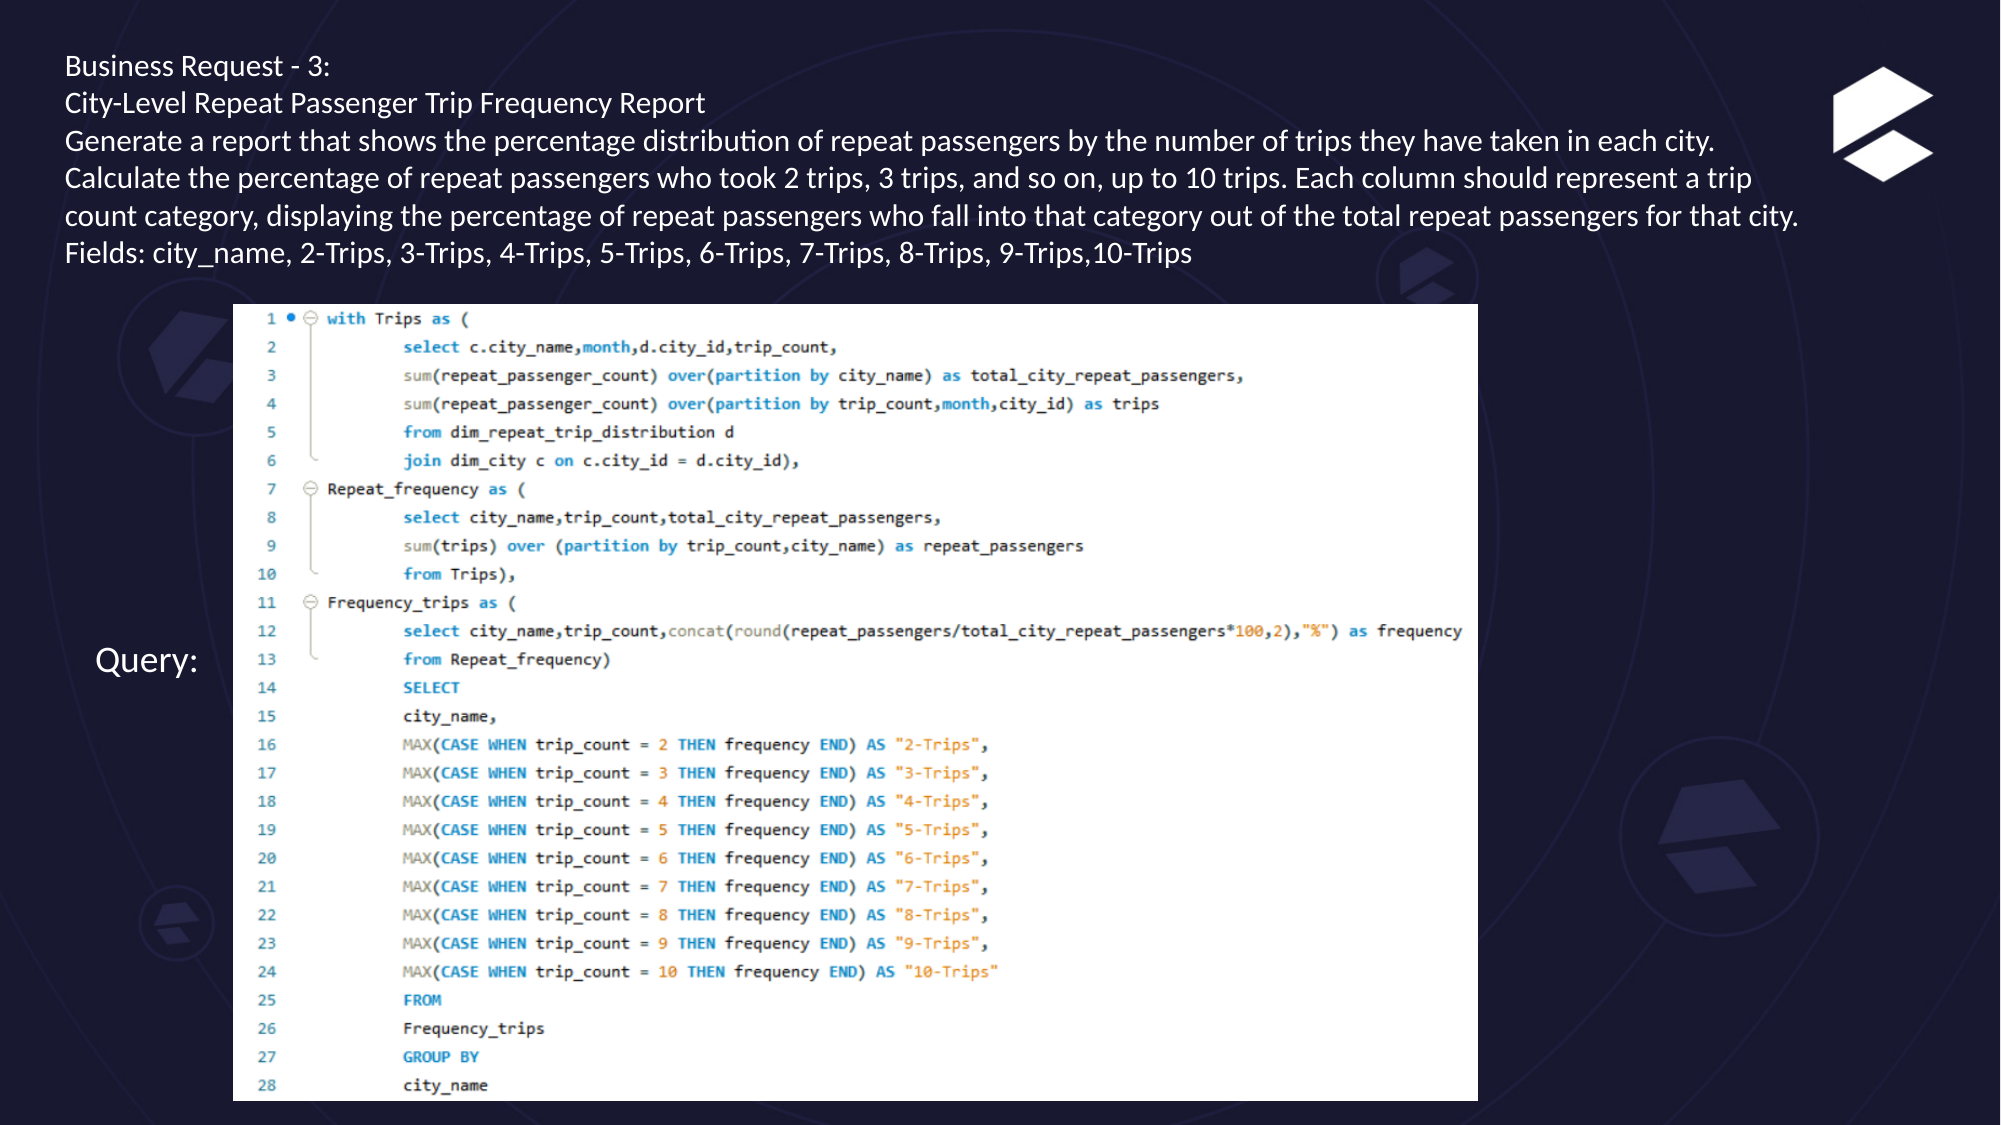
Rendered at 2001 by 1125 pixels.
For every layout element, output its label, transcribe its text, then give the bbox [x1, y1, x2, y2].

text_box Query: [80, 627, 233, 687]
text_box Business Request - 3: City-Level Repeat Passenger Trip Frequency Report Generate a report that shows the percentage distribution of repeat passengers by the number of trips they have taken in each city. Calculate the percentage of repeat passengers who took 2 trips, 3 trips, and so on, up to 10 trips. Each column should represent a trip count category, displaying the percentage of repeat passengers who fall into that category out of the total repeat passengers for that city. Fields: city_name, 2-Trips, 3-Trips, 4-Trips, 5-Trips, 6-Trips, 7-Trips, 8-Trips, 9-Trips,10-Trips [50, 37, 1829, 278]
picture [0, 0, 2001, 1125]
